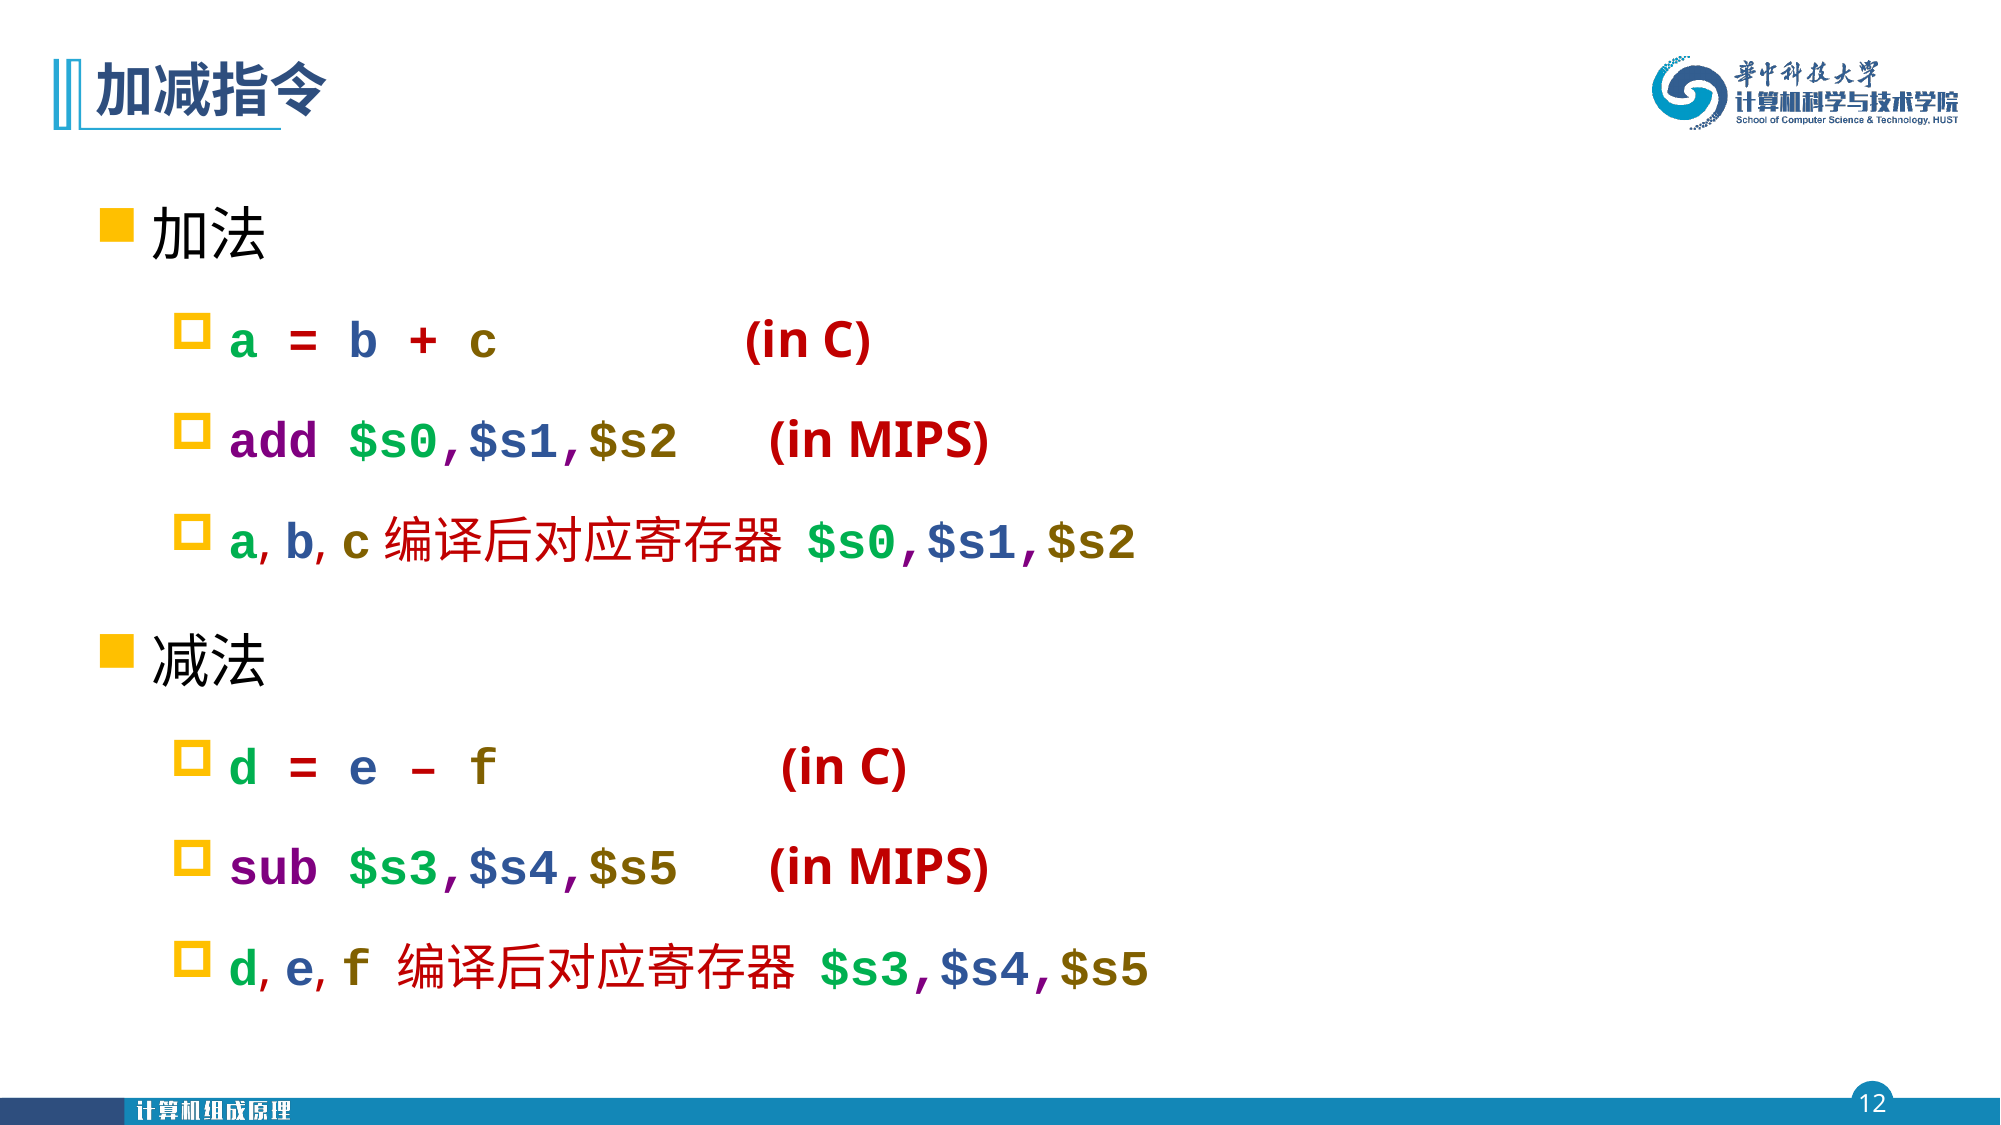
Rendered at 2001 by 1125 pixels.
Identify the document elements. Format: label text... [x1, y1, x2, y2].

picture [1805, 56, 1958, 130]
title 加减指令 [80, 42, 1805, 144]
list 加法 a = b + c (in C) add $s0,$s1,$s2 (in MIPS) a, b, c编译后对应寄存器 $s0,$s1,$s2 减法 d = e – f (in C) sub $s3,$s4,$s5 (in MIPS) d, e, f 编译后对应寄存器 $s3,$s4,$s5 [80, 154, 1805, 1080]
